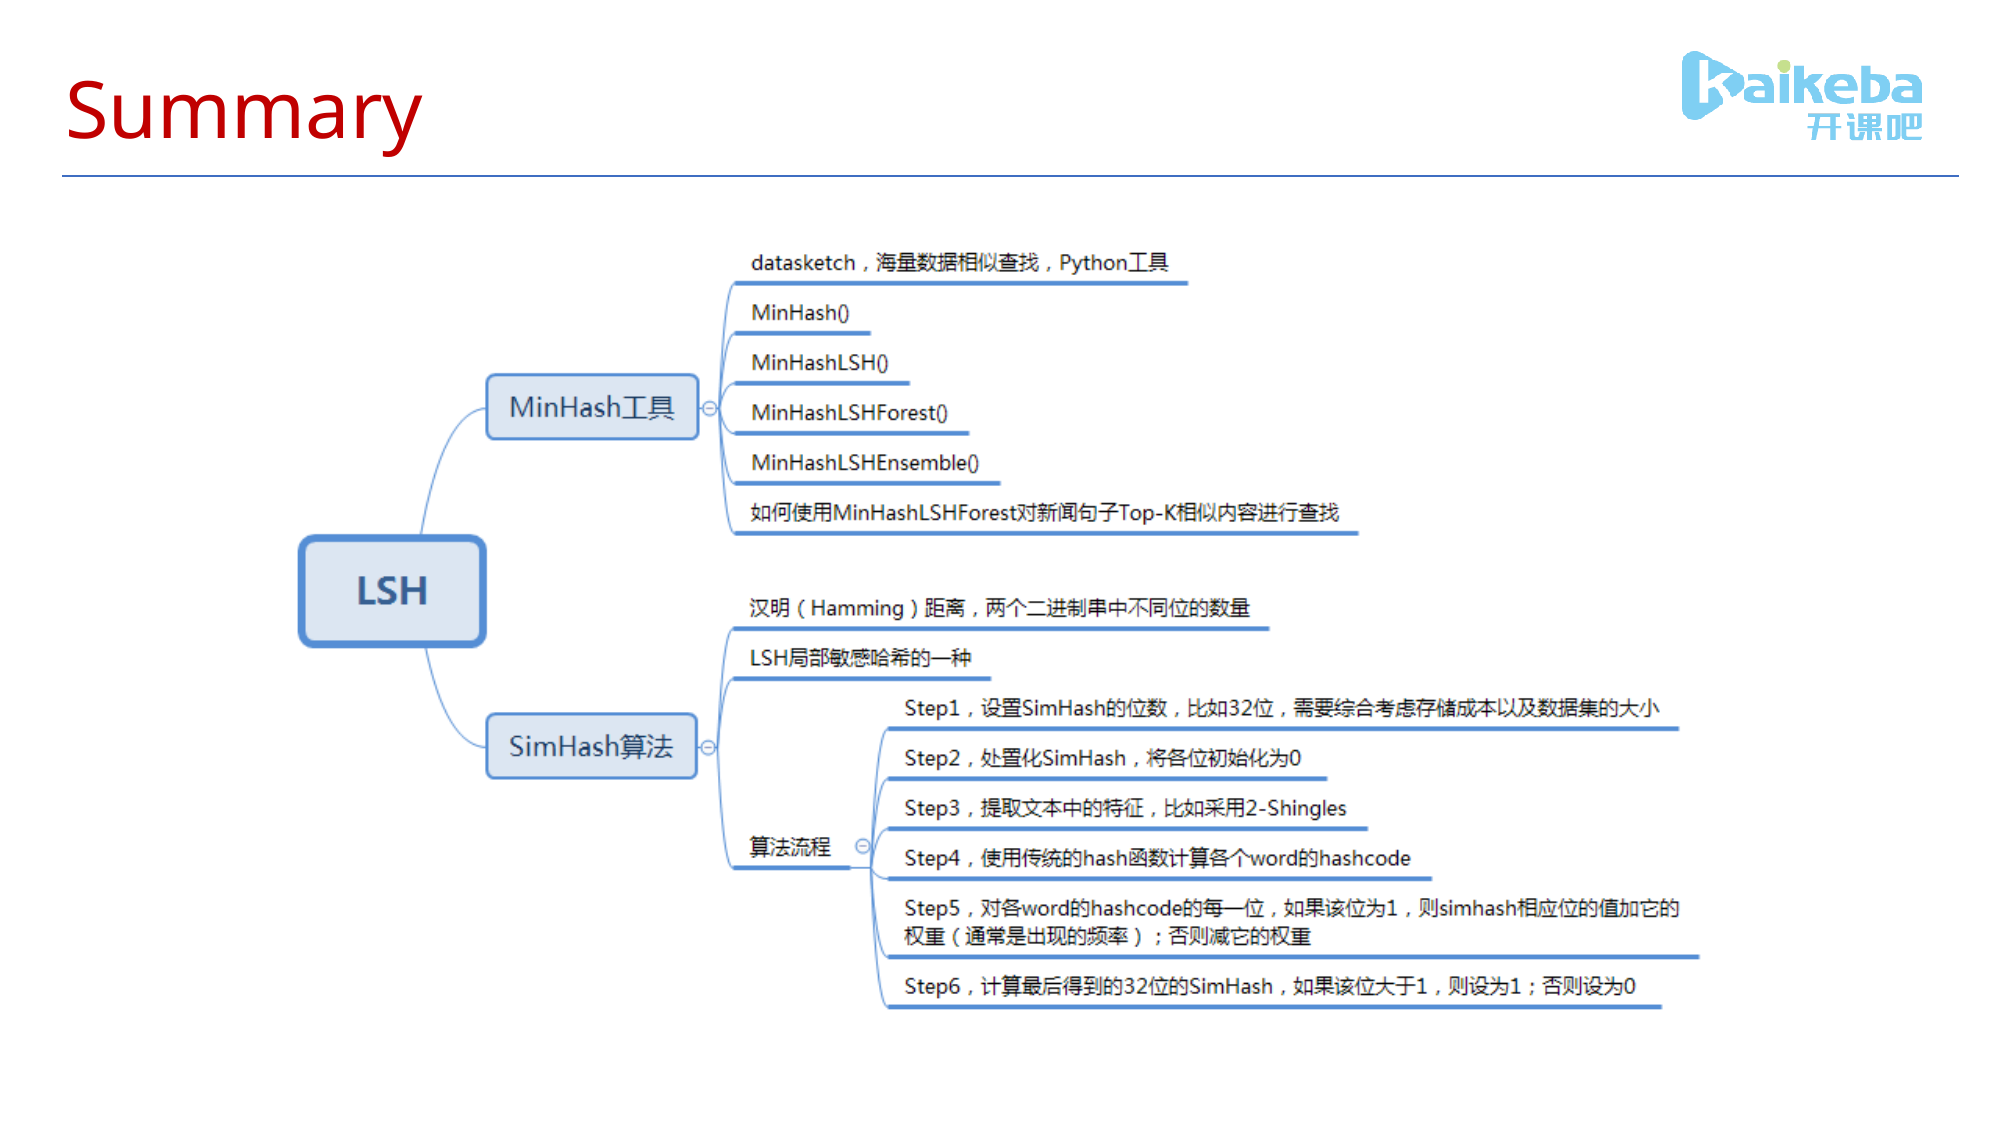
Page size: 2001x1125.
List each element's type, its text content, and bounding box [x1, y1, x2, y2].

title Summary [57, 59, 1728, 167]
text_box [1653, 21, 1950, 167]
picture [273, 214, 1727, 1034]
